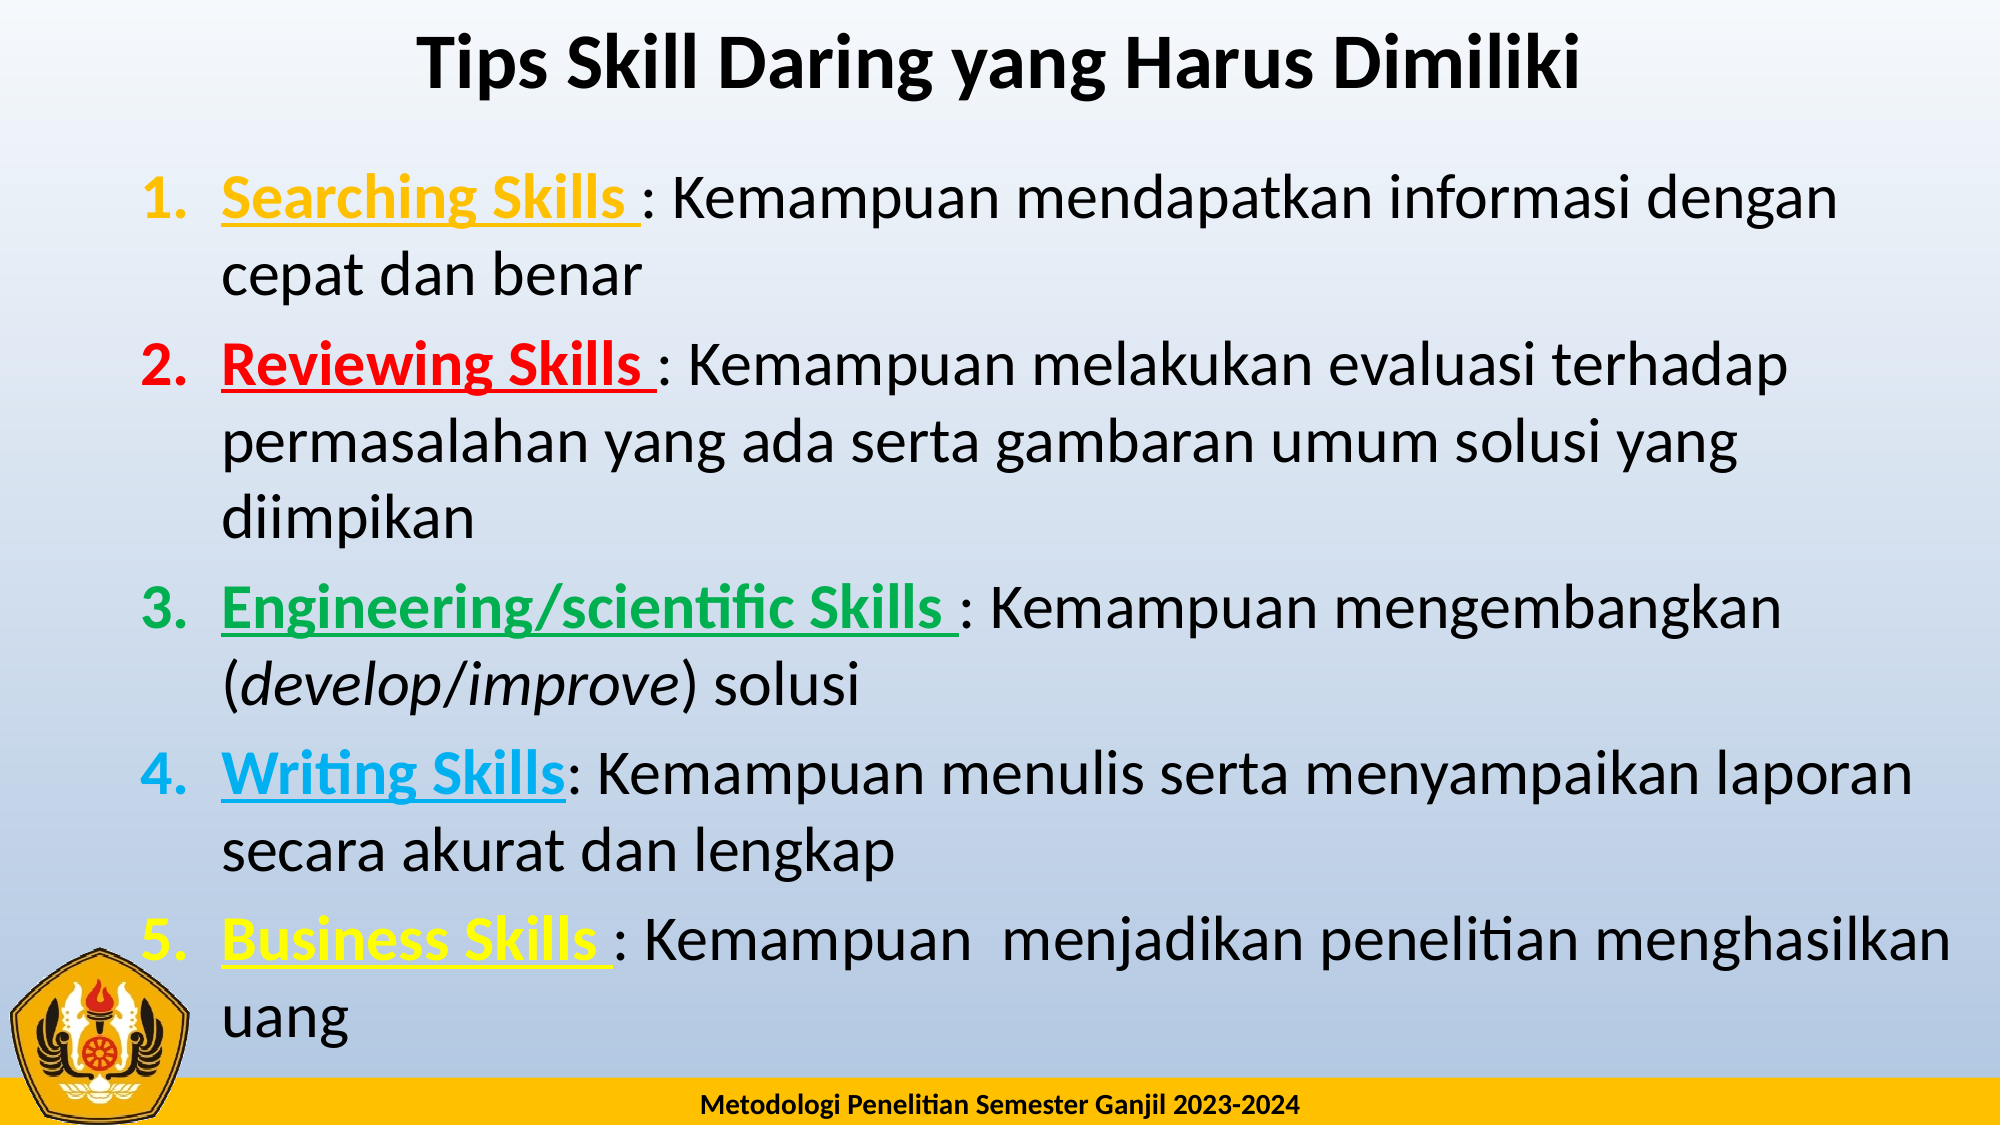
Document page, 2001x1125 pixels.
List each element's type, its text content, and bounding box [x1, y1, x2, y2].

list Searching Skills : Kemampuan mendapatkan informasi dengan cepat dan benar Reviewing Skills : Kemampuan melakukan evaluasi terhadap permasalahan yang ada serta gambaran umum solusi yang diimpikan Engineering/scientific Skills : Kemampuan mengembangkan (develop/improve) solusi Writing Skills: Kemampuan menulis serta menyampaikan laporan secara akurat dan lengkap Business Skills : Kemampuan menjadikan penelitian menghasilkan uang [125, 147, 1975, 1063]
picture [0, 937, 215, 1125]
title Tips Skill Daring yang Harus Dimiliki [0, 2, 2000, 113]
